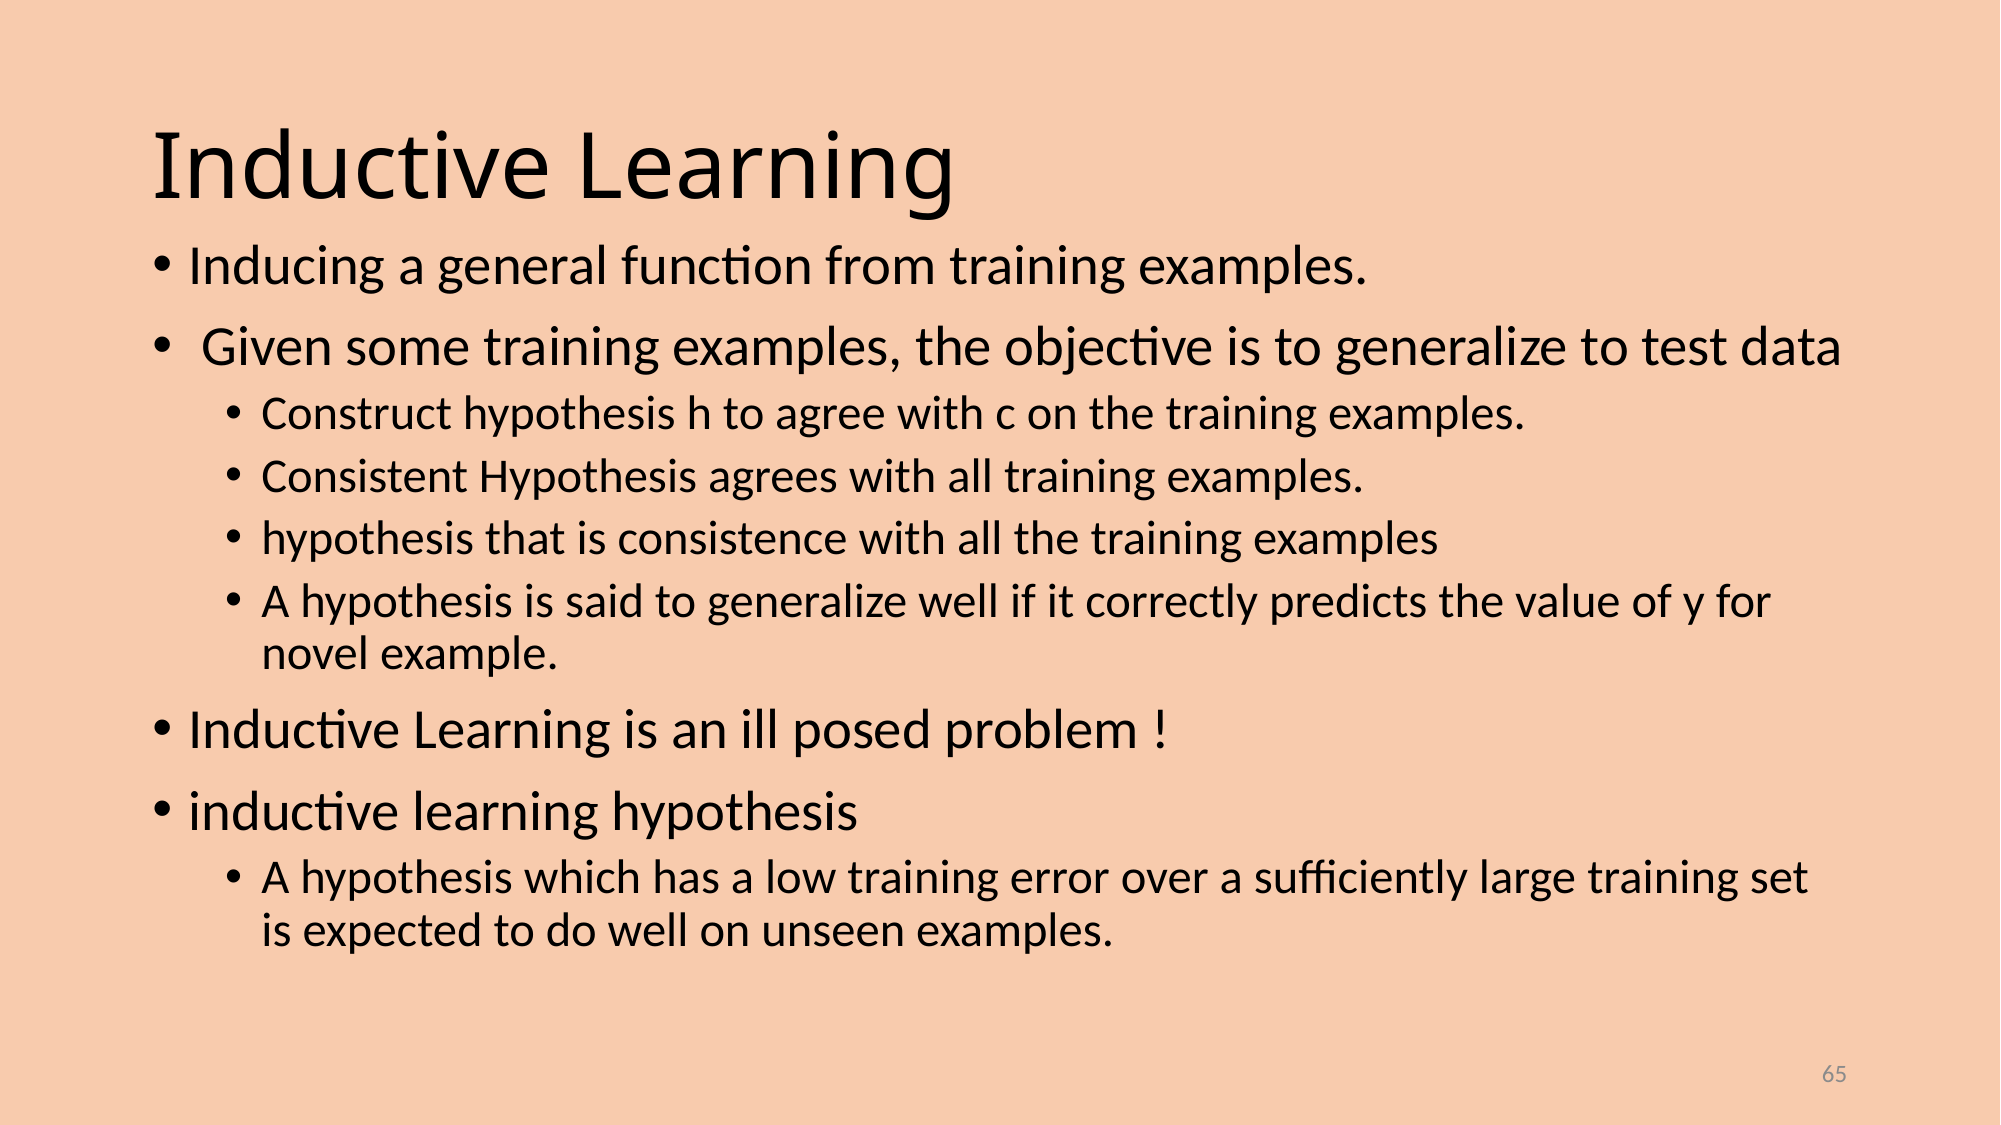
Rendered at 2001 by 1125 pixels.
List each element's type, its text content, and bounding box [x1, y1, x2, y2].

title Inductive Learning [137, 59, 1863, 228]
list Inducing a general function from training examples. Given some training examples, the objective is to generalize to test data Construct hypothesis h to agree with c on the training examples. Consistent Hypothesis agrees with all training examples. hypothesis that is consistence with all the training examples A hypothesis is said to generalize well if it correctly predicts the value of y for novel example. Inductive Learning is an ill posed problem ! inductive learning hypothesis A hypothesis which has a low training error over a sufficiently large training set is expected to do well on unseen examples. [137, 228, 1863, 1014]
slide_number 65 [1412, 1042, 1863, 1103]
